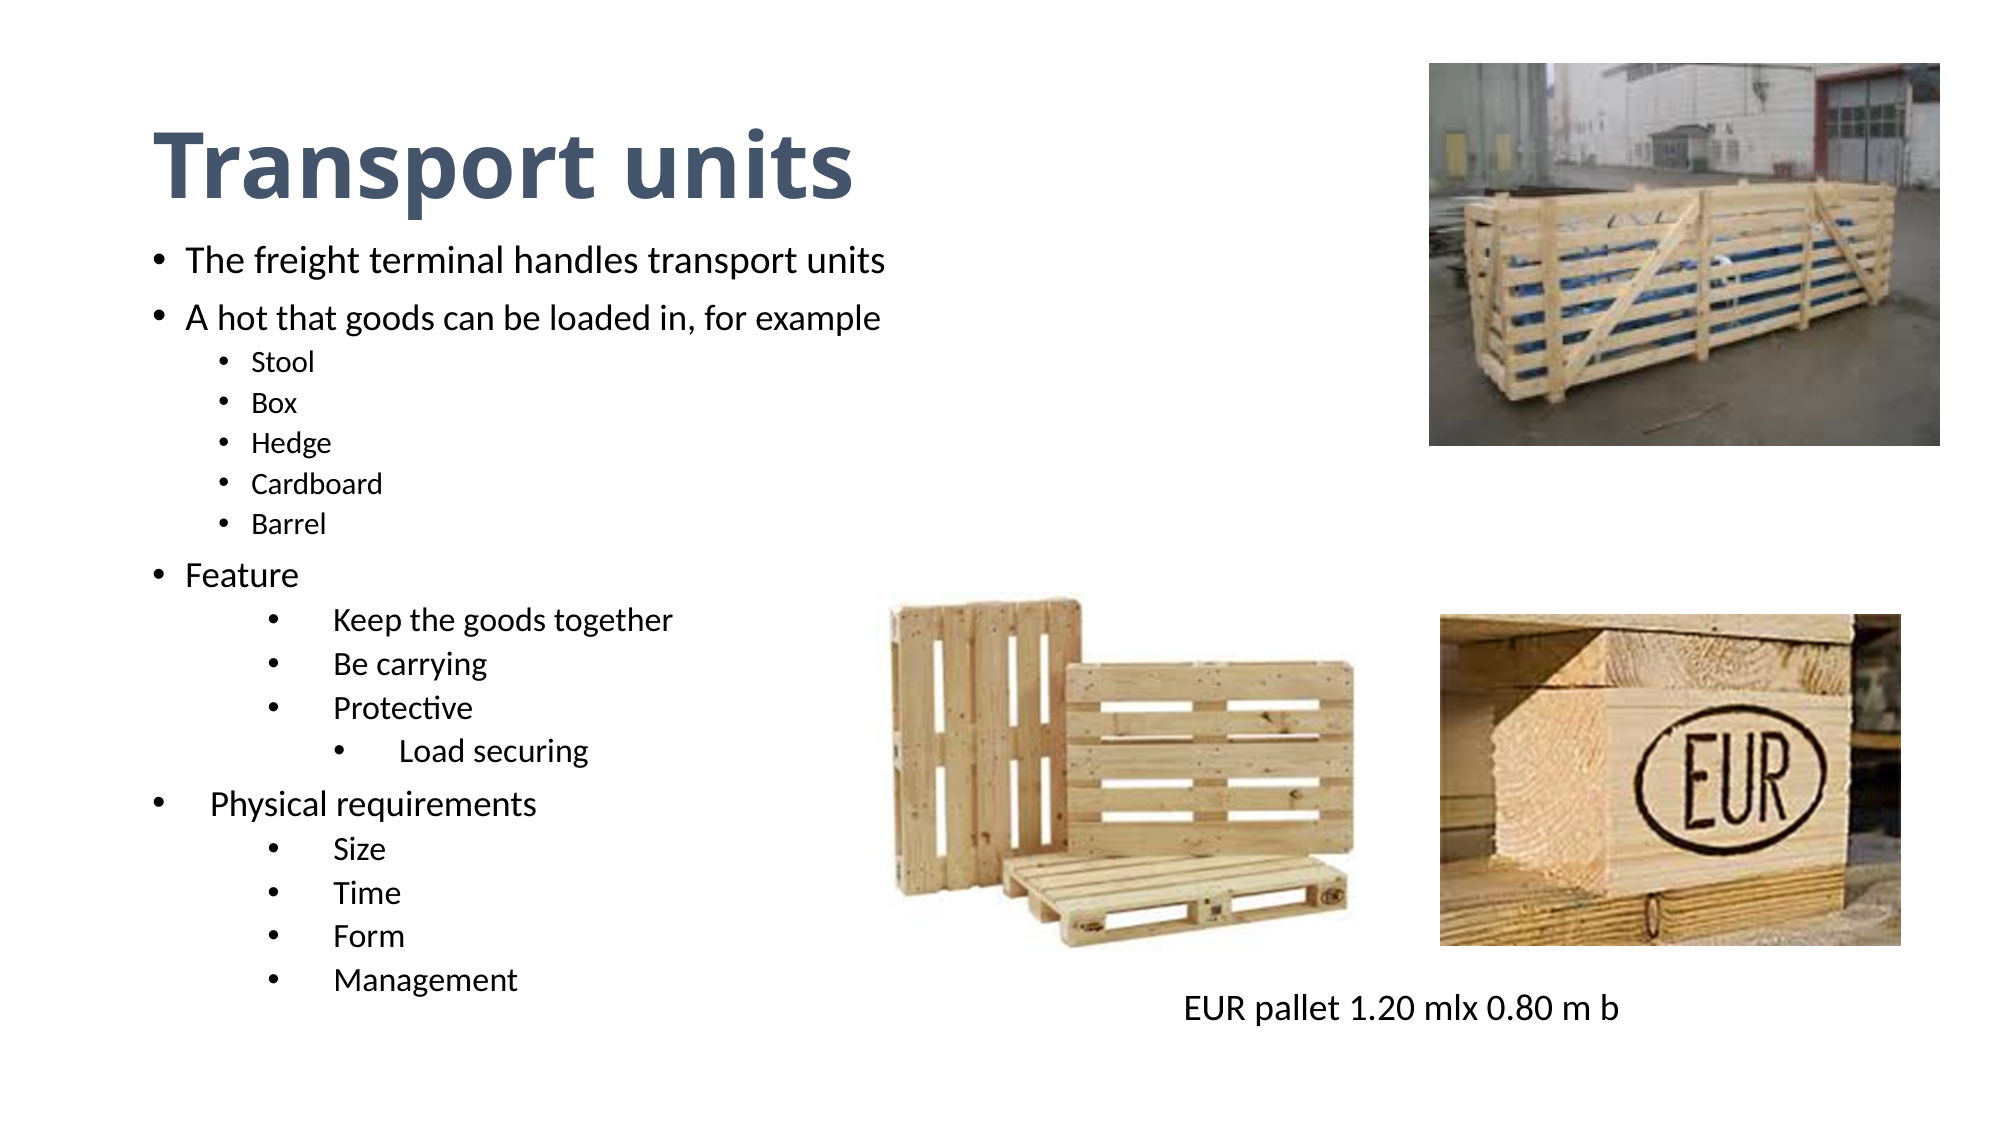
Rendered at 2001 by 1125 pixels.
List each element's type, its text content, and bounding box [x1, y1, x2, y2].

picture [875, 592, 1365, 953]
picture [1429, 63, 1940, 446]
picture [1440, 614, 1901, 946]
list The freight terminal handles transport units A hot that goods can be loaded in, for example Stool Box Hedge Cardboard Barrel Feature Keep the goods together Be carrying Protective Load securing Physical requirements Size Time Form Management [137, 231, 1863, 1014]
title Transport units [137, 59, 1863, 231]
text_box EUR pallet 1.20 mlx 0.80 m b [1168, 975, 1898, 1036]
